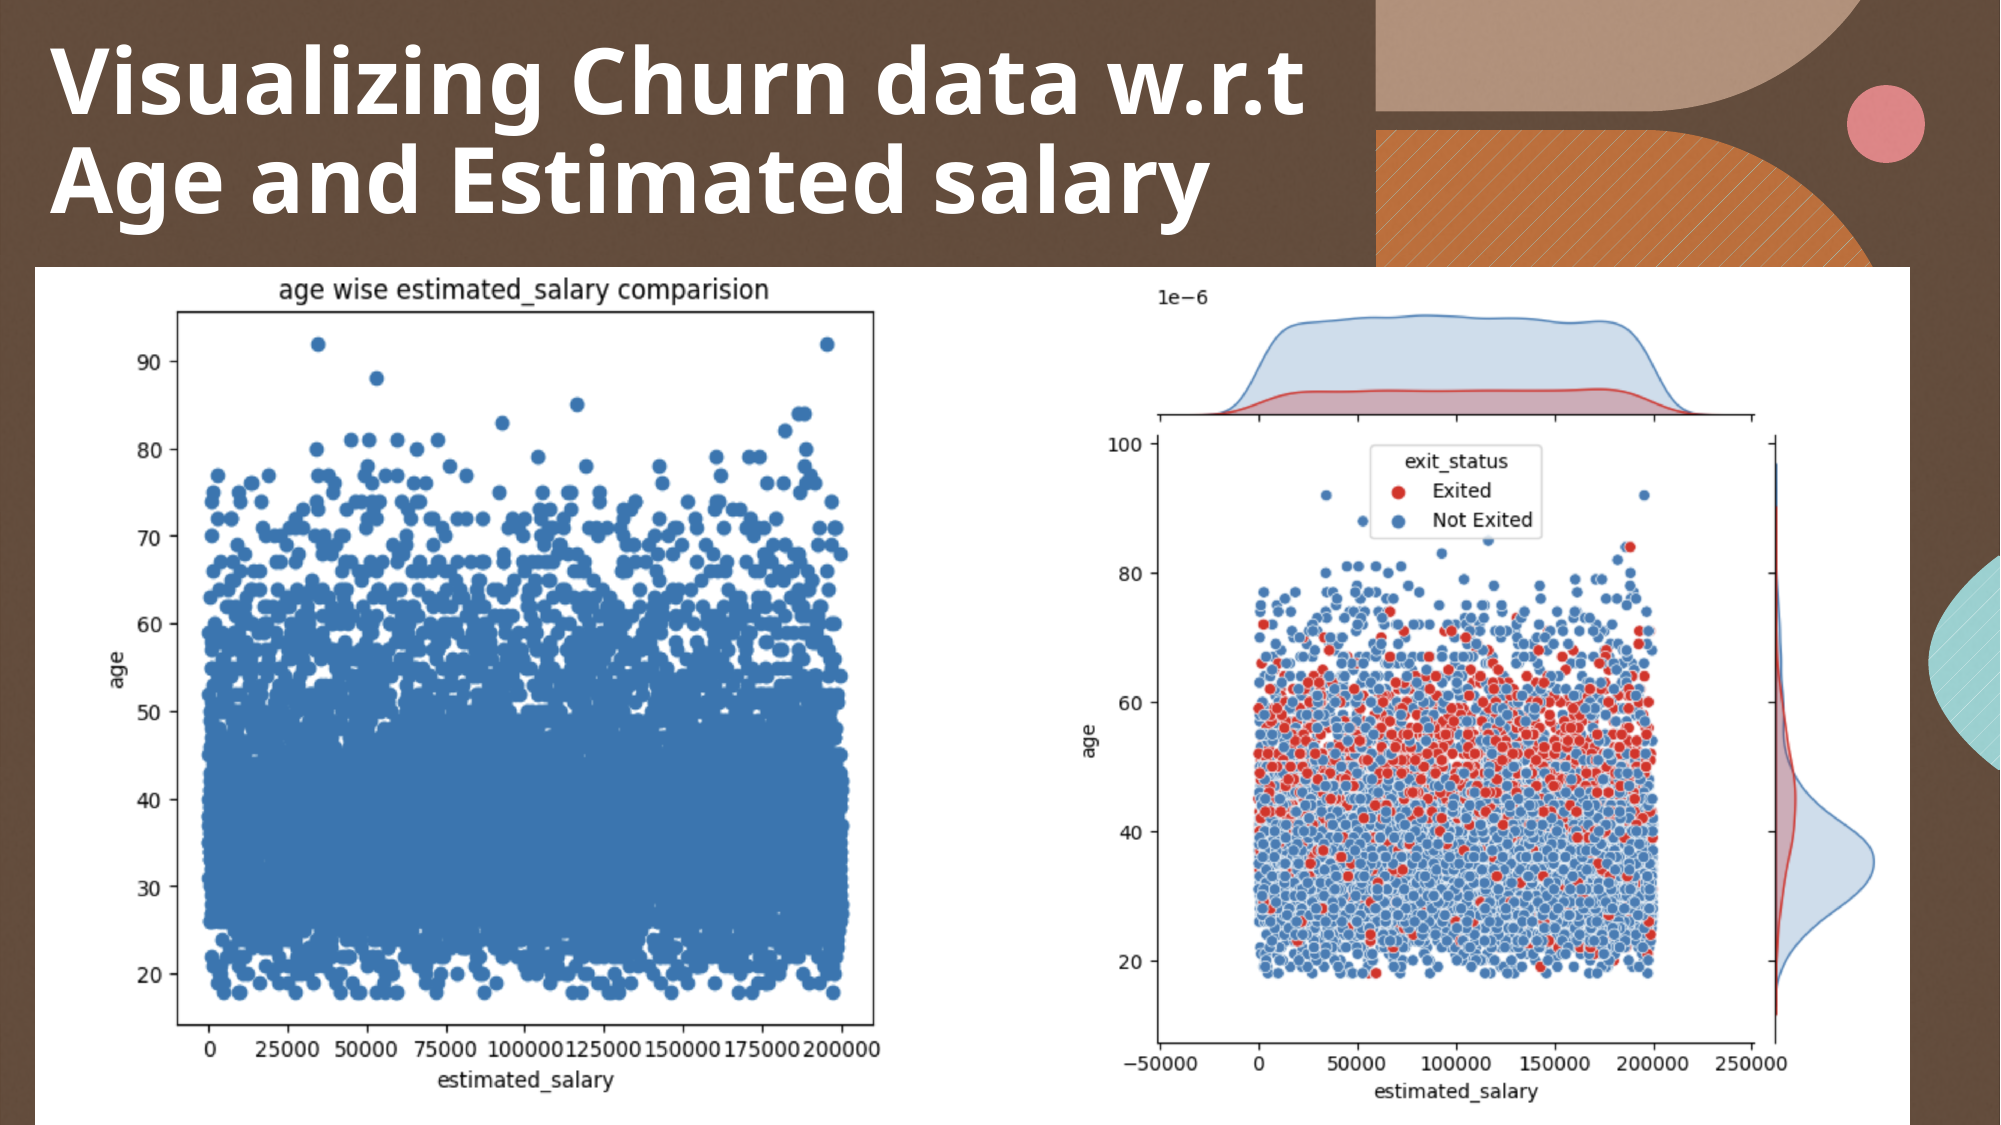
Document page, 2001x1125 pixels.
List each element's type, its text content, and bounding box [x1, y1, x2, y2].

title Visualizing Churn data w.r.t Age and Estimated salary [35, 125, 1427, 242]
picture [978, 267, 1910, 1125]
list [35, 267, 978, 1125]
